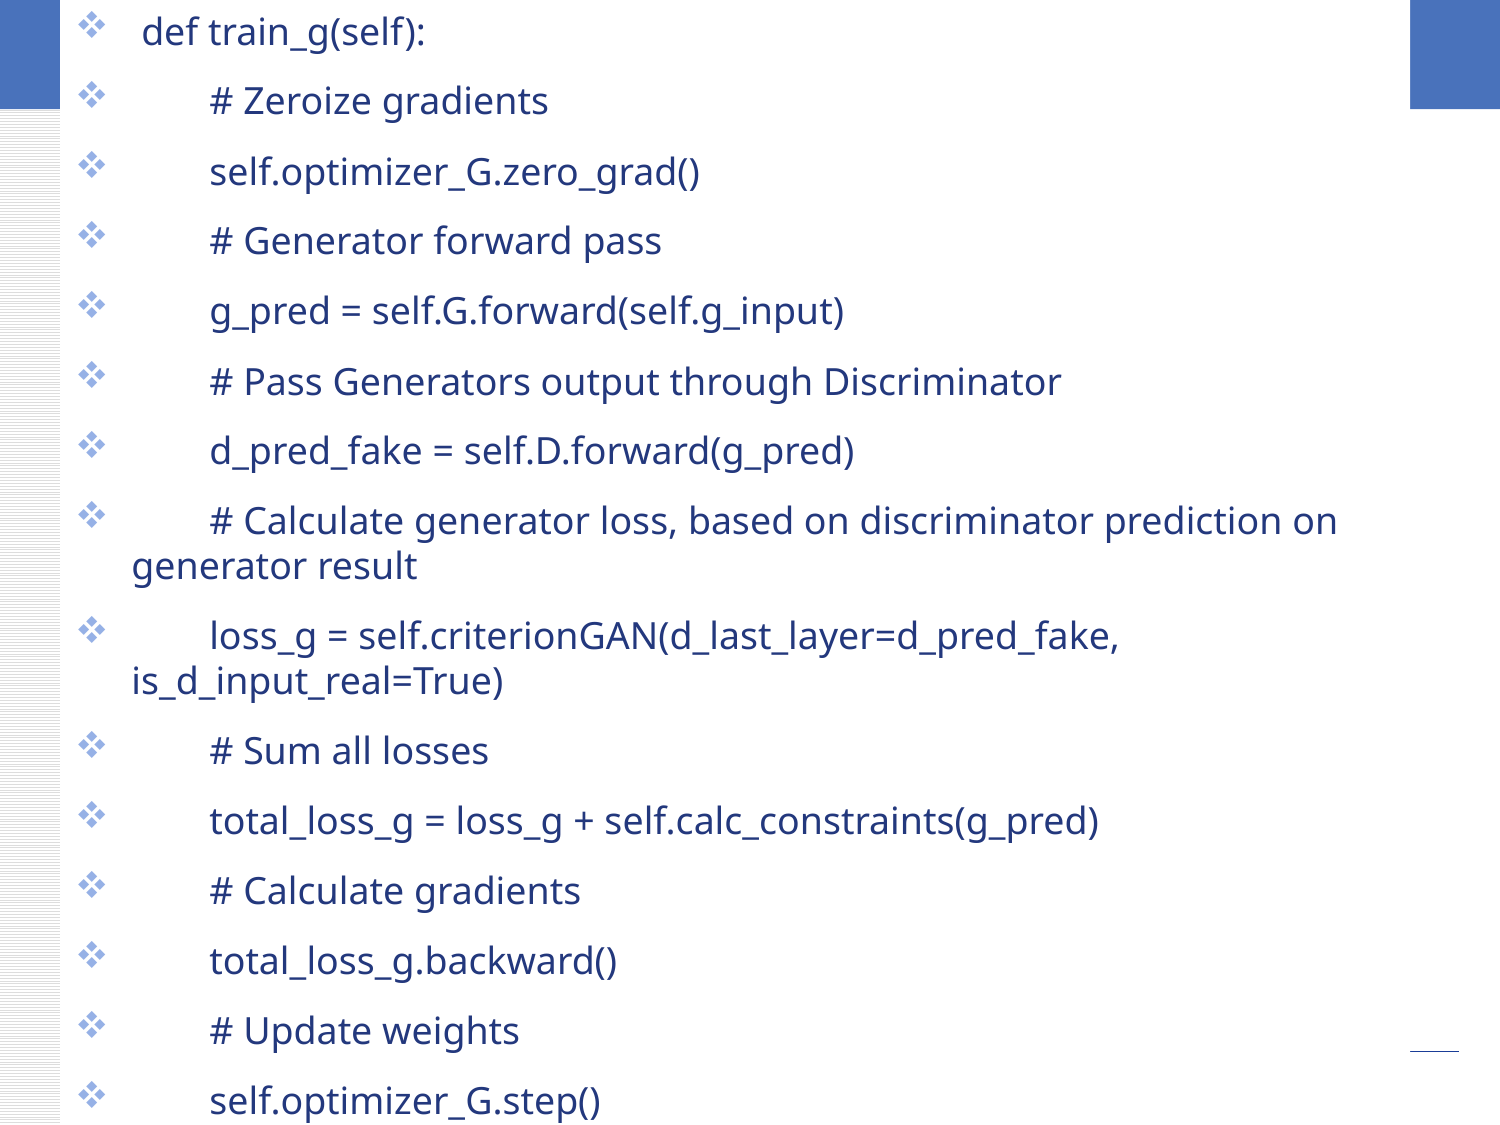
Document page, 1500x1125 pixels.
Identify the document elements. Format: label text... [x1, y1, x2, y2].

list def train_g(self): # Zeroize gradients self.optimizer_G.zero_grad() # Generator forward pass g_pred = self.G.forward(self.g_input) # Pass Generators output through Discriminator d_pred_fake = self.D.forward(g_pred) # Calculate generator loss, based on discriminator prediction on generator result loss_g = self.criterionGAN(d_last_layer=d_pred_fake, is_d_input_real=True) # Sum all losses total_loss_g = loss_g + self.calc_constraints(g_pred) # Calculate gradients total_loss_g.backward() # Update weights self.optimizer_G.step() [60, 0, 1411, 1125]
